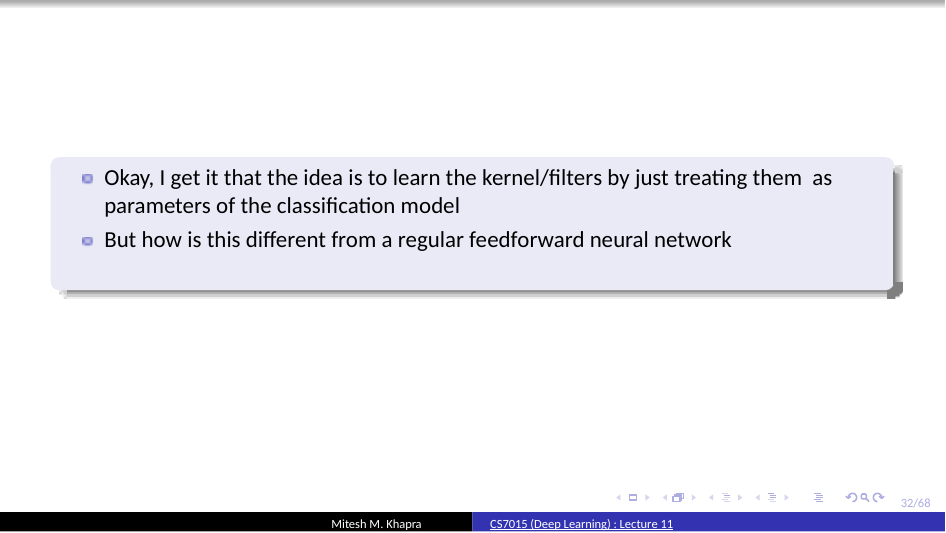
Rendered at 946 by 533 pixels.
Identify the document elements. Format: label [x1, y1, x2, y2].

picture [0, 0, 945, 8]
text_box [50, 156, 903, 299]
text_box [0, 511, 946, 532]
text_box [898, 493, 941, 510]
